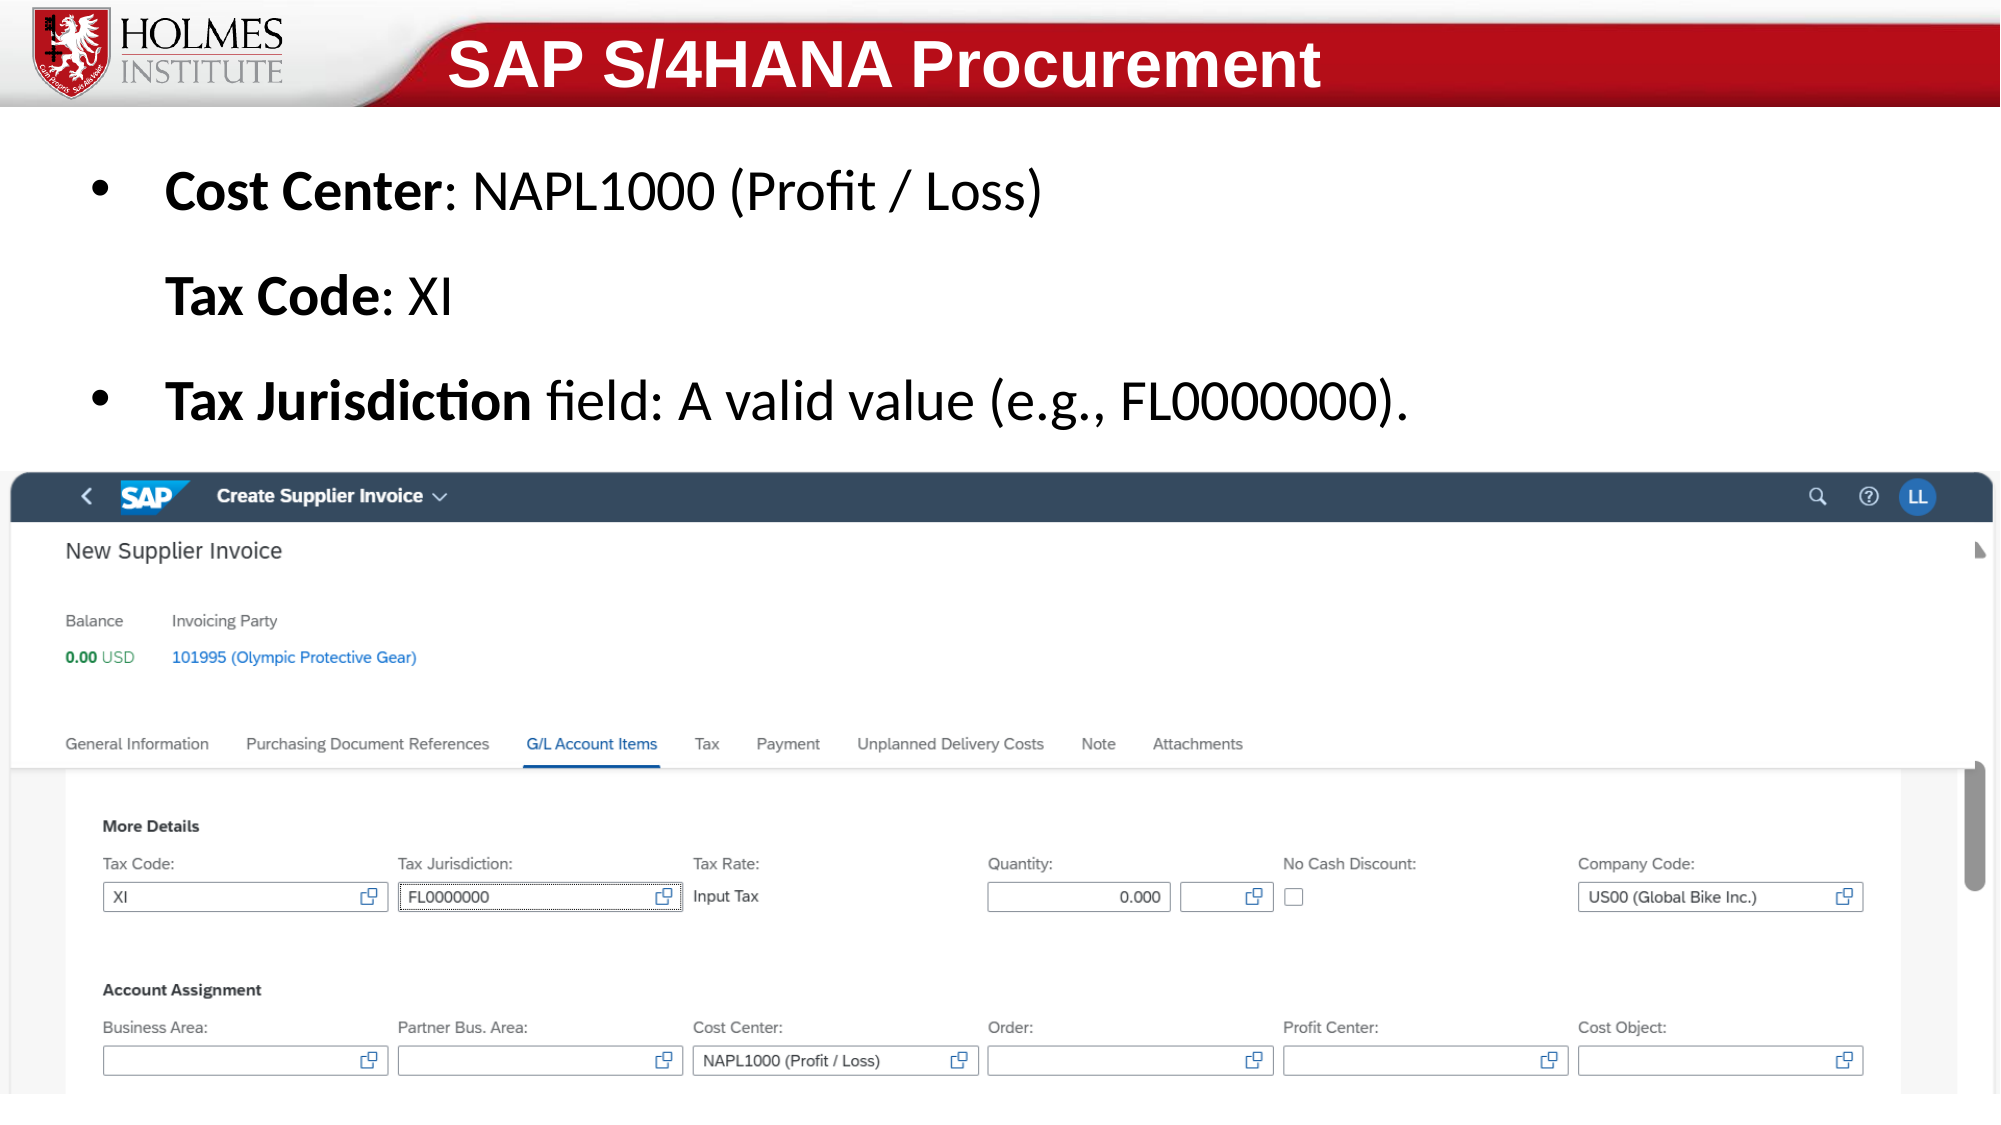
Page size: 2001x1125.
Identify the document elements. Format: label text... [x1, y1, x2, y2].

text_box Cost Center: NAPL1000 (Profit / Loss) Tax Code: XI Tax Jurisdiction field: A valid value (e.g., FL0000000). [0, 118, 2000, 440]
picture [0, 470, 2000, 1094]
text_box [0, 0, 2000, 107]
